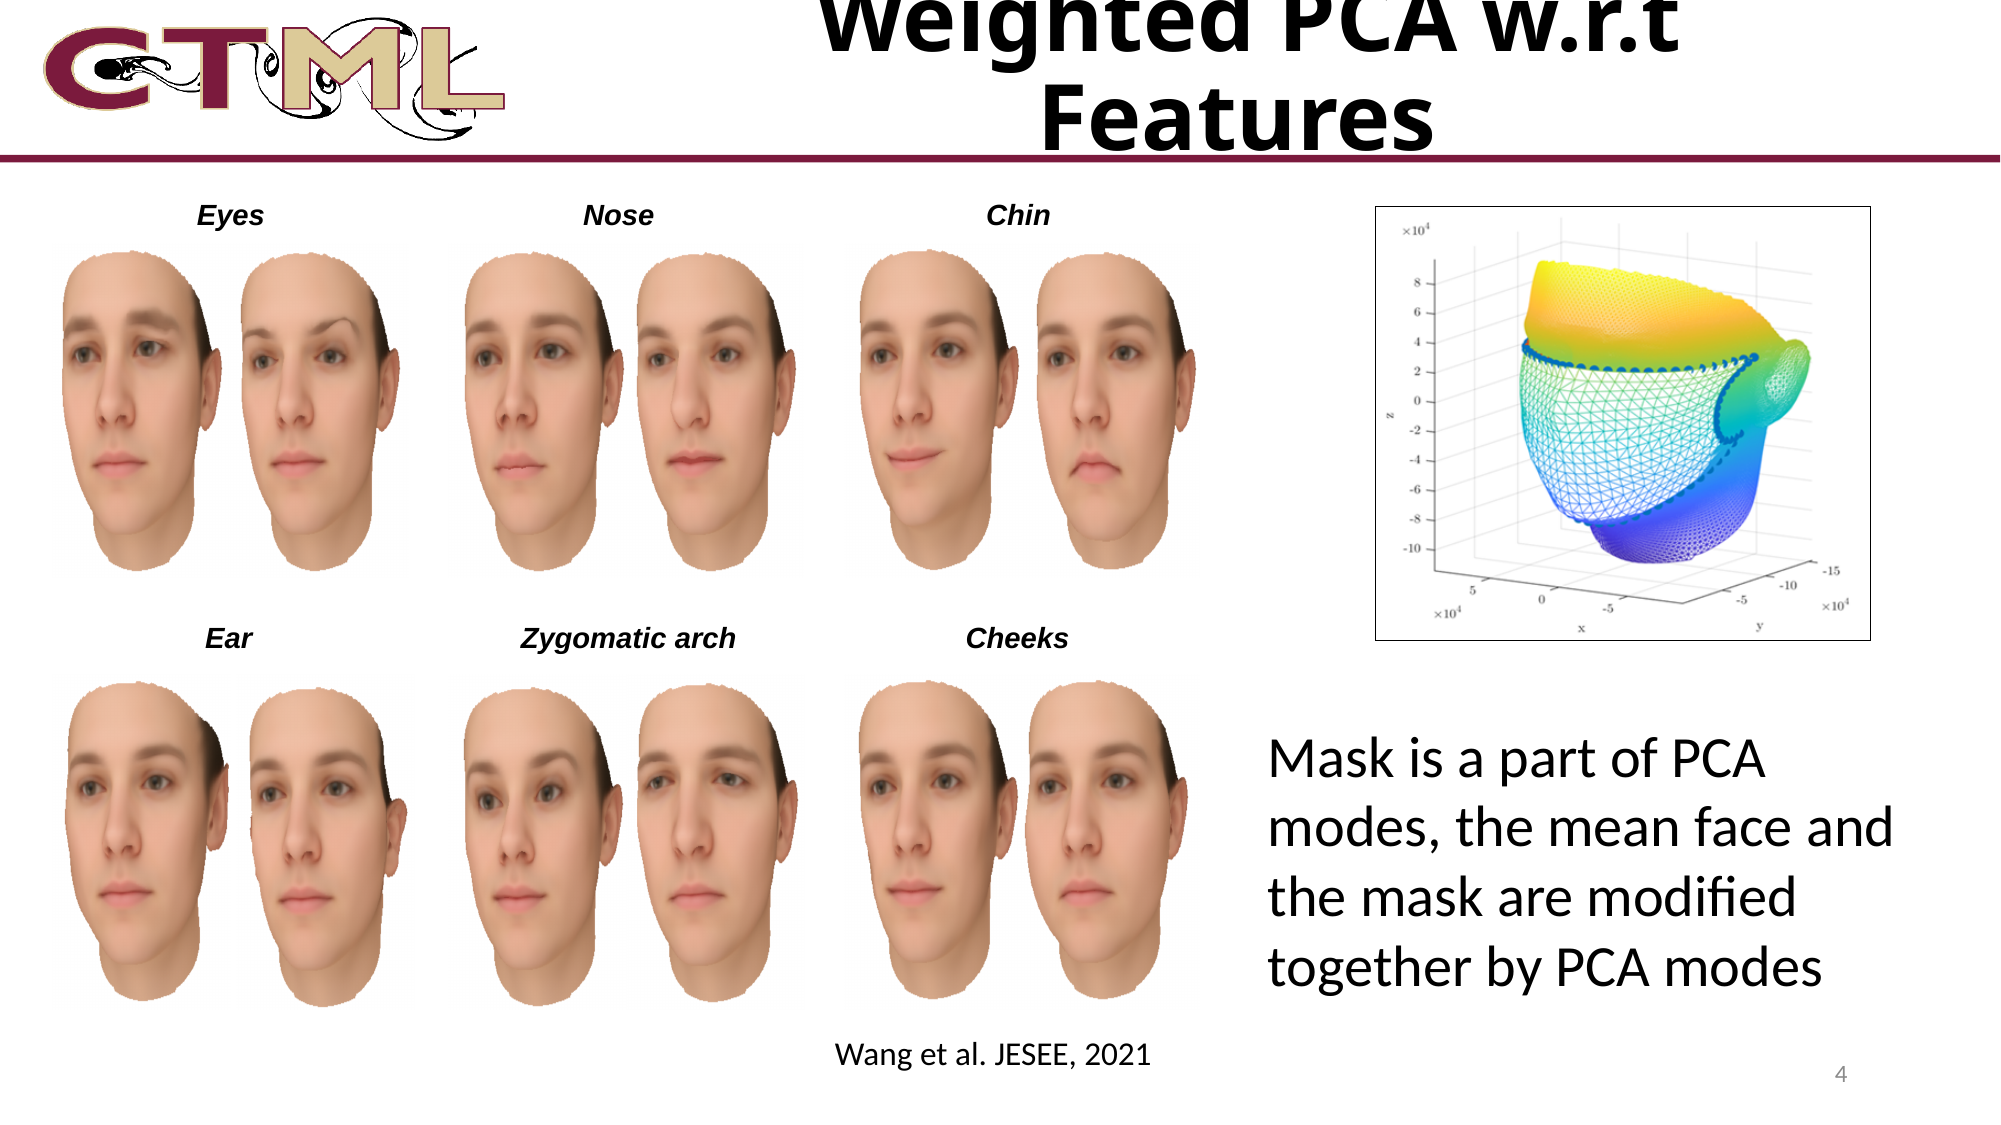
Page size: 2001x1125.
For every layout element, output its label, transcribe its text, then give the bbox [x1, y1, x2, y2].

picture [1375, 206, 1871, 641]
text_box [52, 188, 1200, 1010]
text_box Mask is a part of PCA modes, the mean face and the mask are modified together by PCA modes [1253, 711, 1947, 1006]
slide_number 3 [1412, 1042, 1863, 1103]
text_box Wang et al. JESEE, 2021 [820, 1024, 1215, 1079]
text_box Weighted PCA w.r.t Features [618, 20, 1880, 124]
picture [33, 0, 515, 143]
